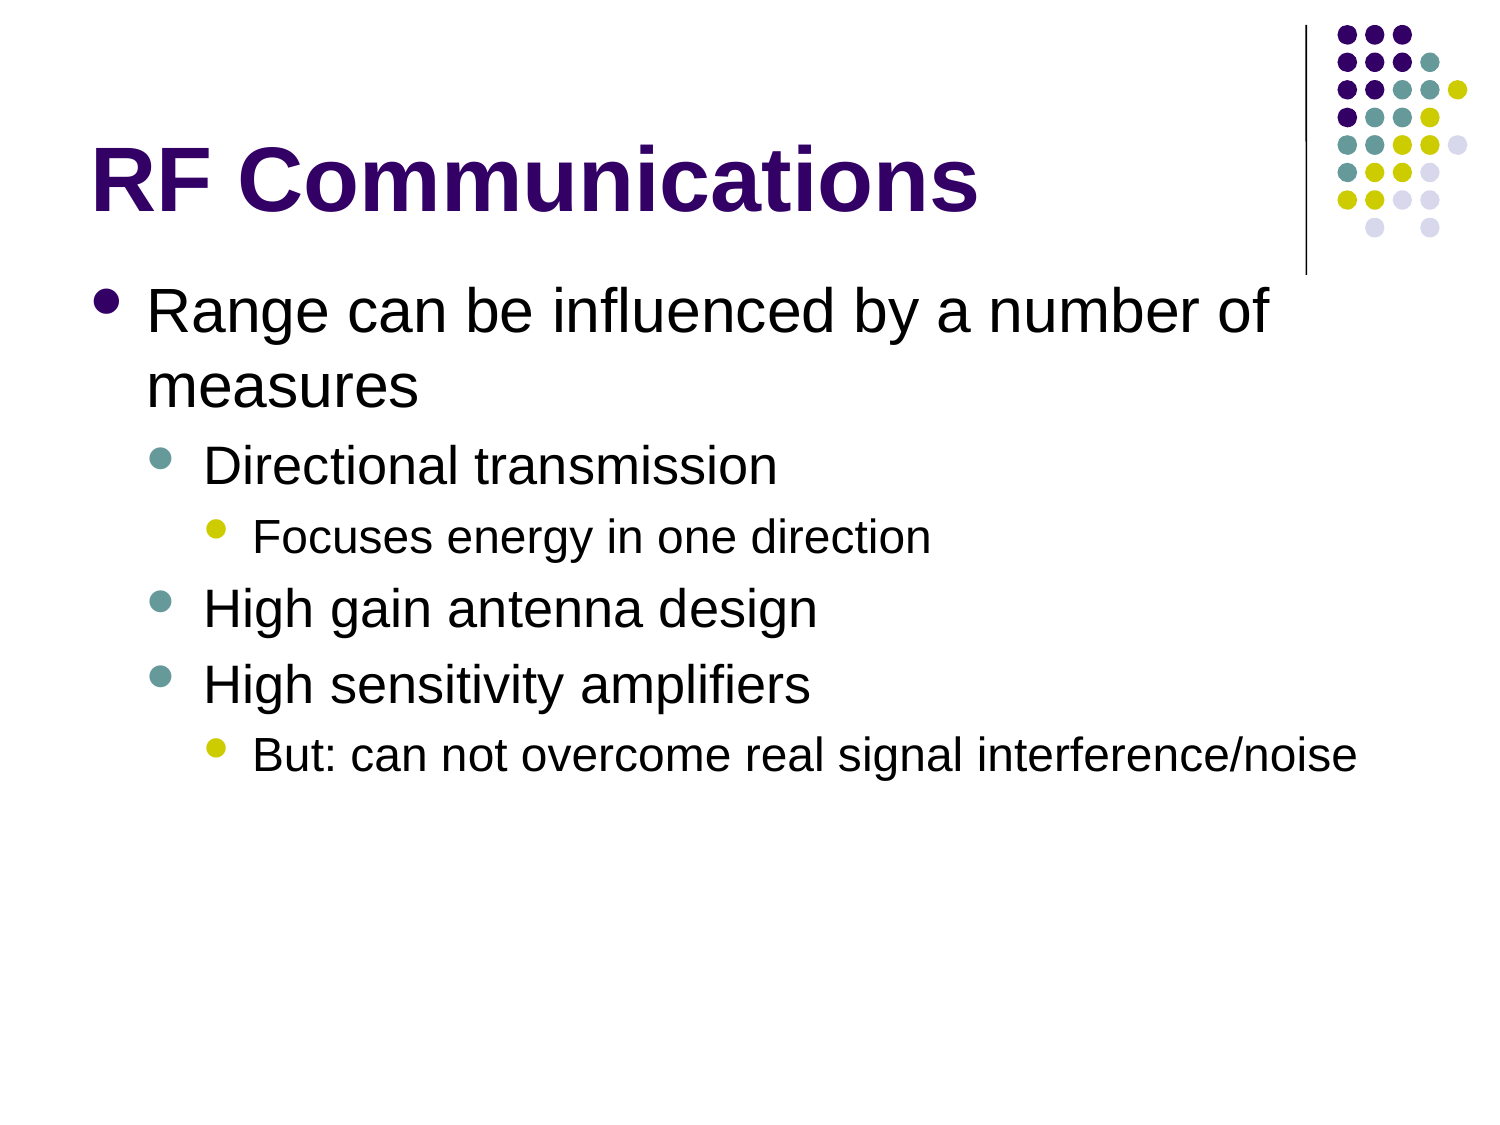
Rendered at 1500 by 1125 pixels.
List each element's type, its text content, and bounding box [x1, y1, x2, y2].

title RF Communications [75, 24, 1313, 238]
list Range can be influenced by a number of measures Directional transmission Focuses energy in one direction High gain antenna design High sensitivity amplifiers But: can not overcome real signal interference/noise [75, 262, 1425, 1006]
